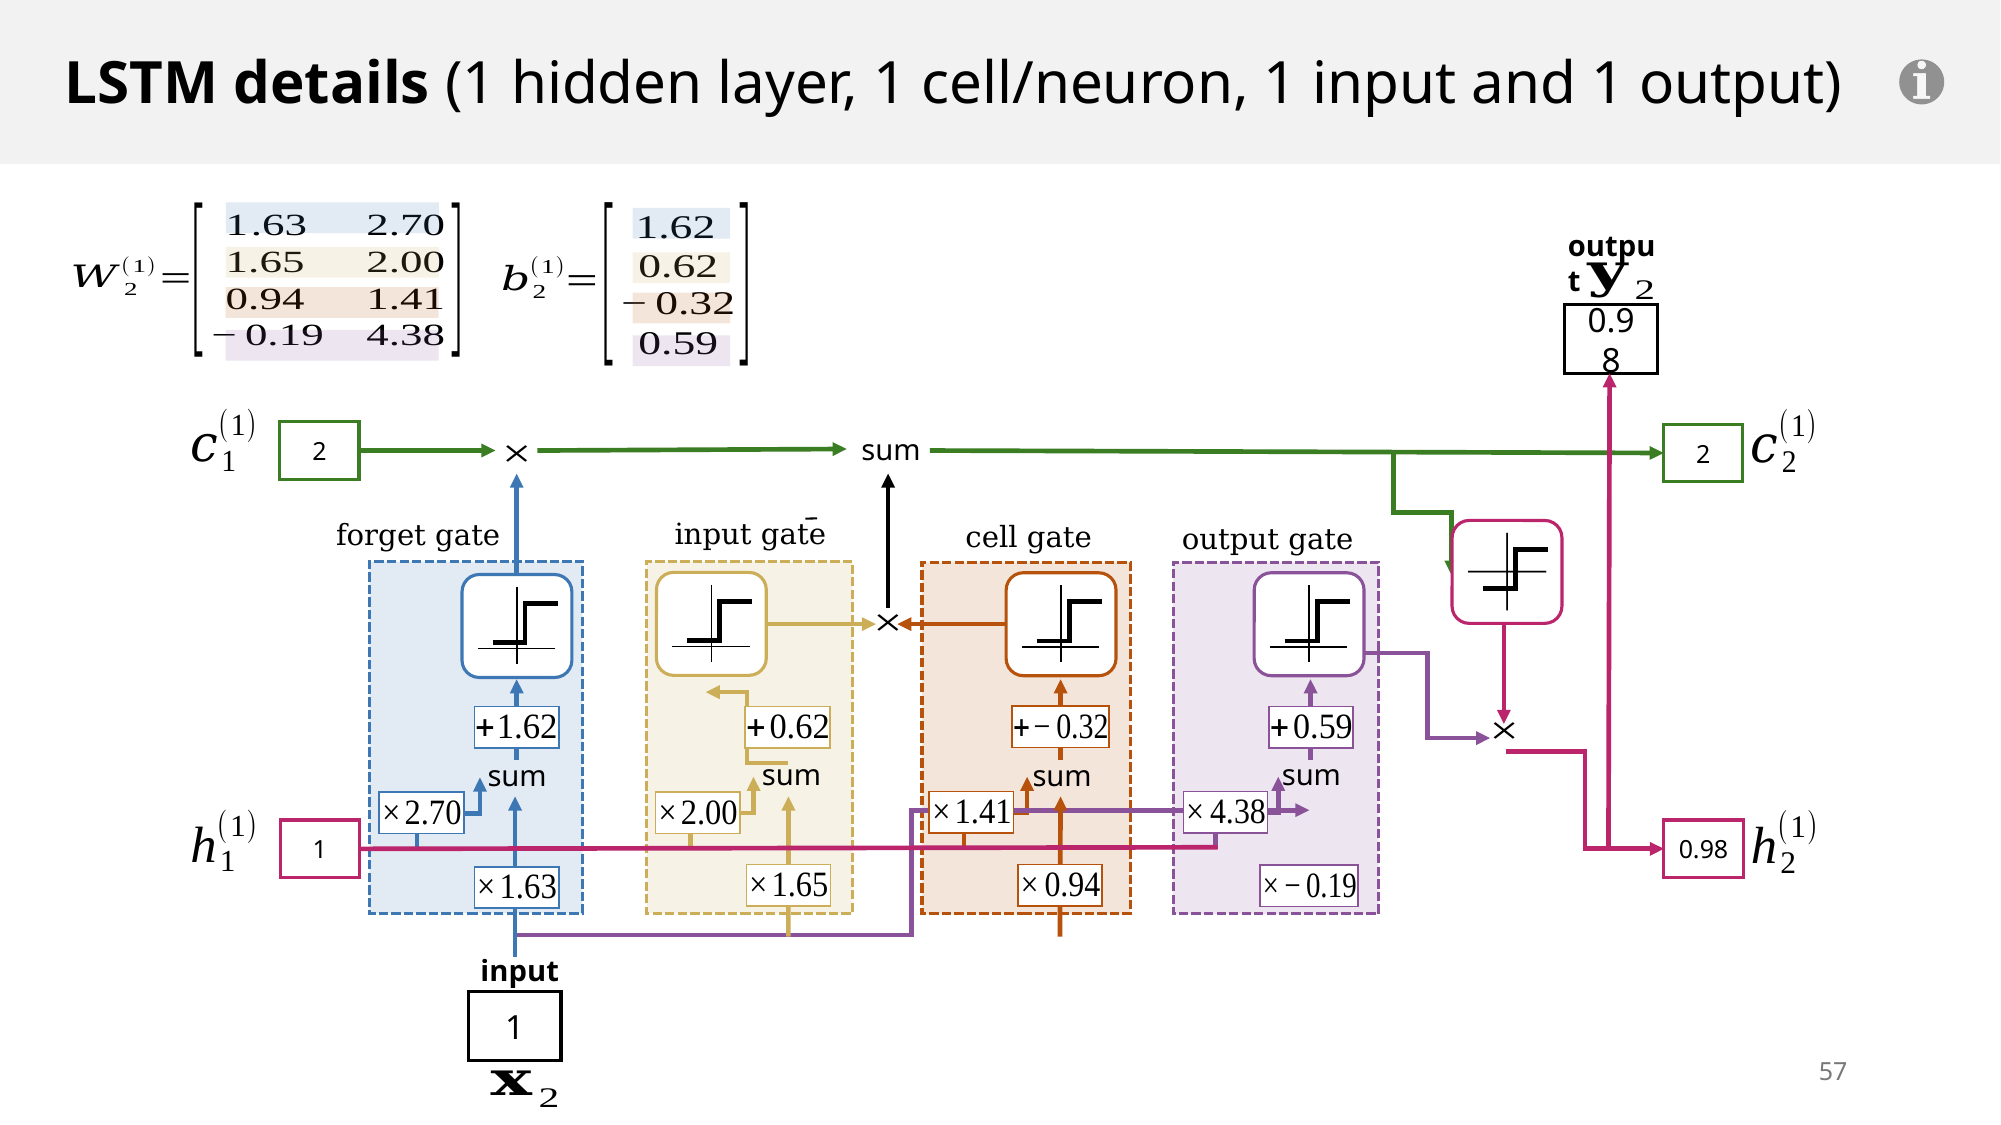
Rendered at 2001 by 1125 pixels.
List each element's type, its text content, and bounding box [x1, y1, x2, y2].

text_box LSTM details (1 hidden layer, 1 cell/neuron, 1 input and 1 output) [0, 0, 2000, 164]
text_box [1888, 50, 1955, 113]
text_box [279, 219, 1744, 1061]
slide_number 56 [1412, 1042, 1863, 1103]
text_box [70, 200, 753, 369]
